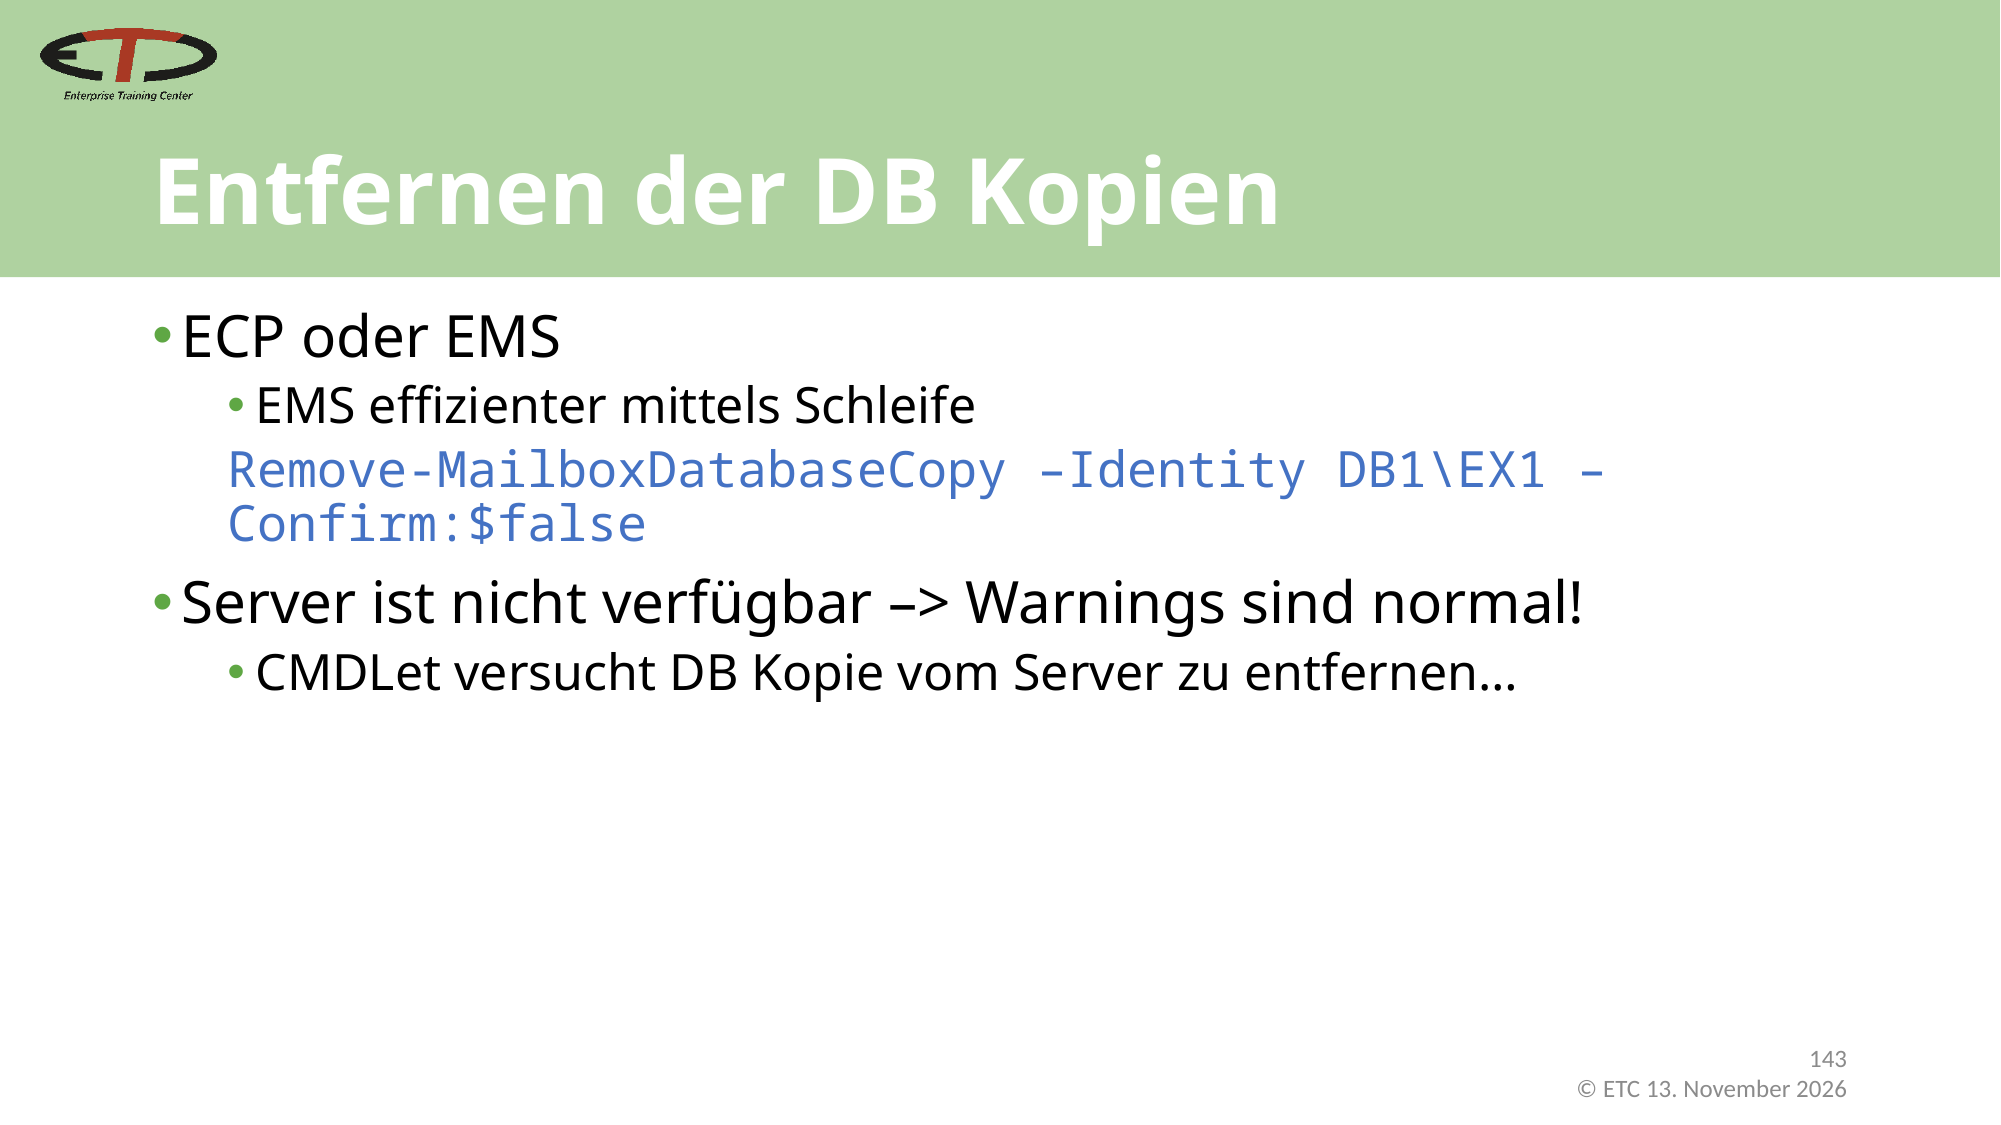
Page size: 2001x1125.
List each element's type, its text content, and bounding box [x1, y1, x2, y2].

title Entfernen der DB Kopien [137, 113, 1863, 278]
picture [40, 28, 217, 101]
slide_number 143 © ETC Februar 21 [1412, 1042, 1863, 1103]
list ECP oder EMS EMS effizienter mittels Schleife Remove-MailboxDatabaseCopy –Identity DB1\EX1 –Confirm:$false Server ist nicht verfügbar –> Warnings sind normal! CMDLet versucht DB Kopie vom Server zu entfernen… [137, 299, 1863, 1014]
